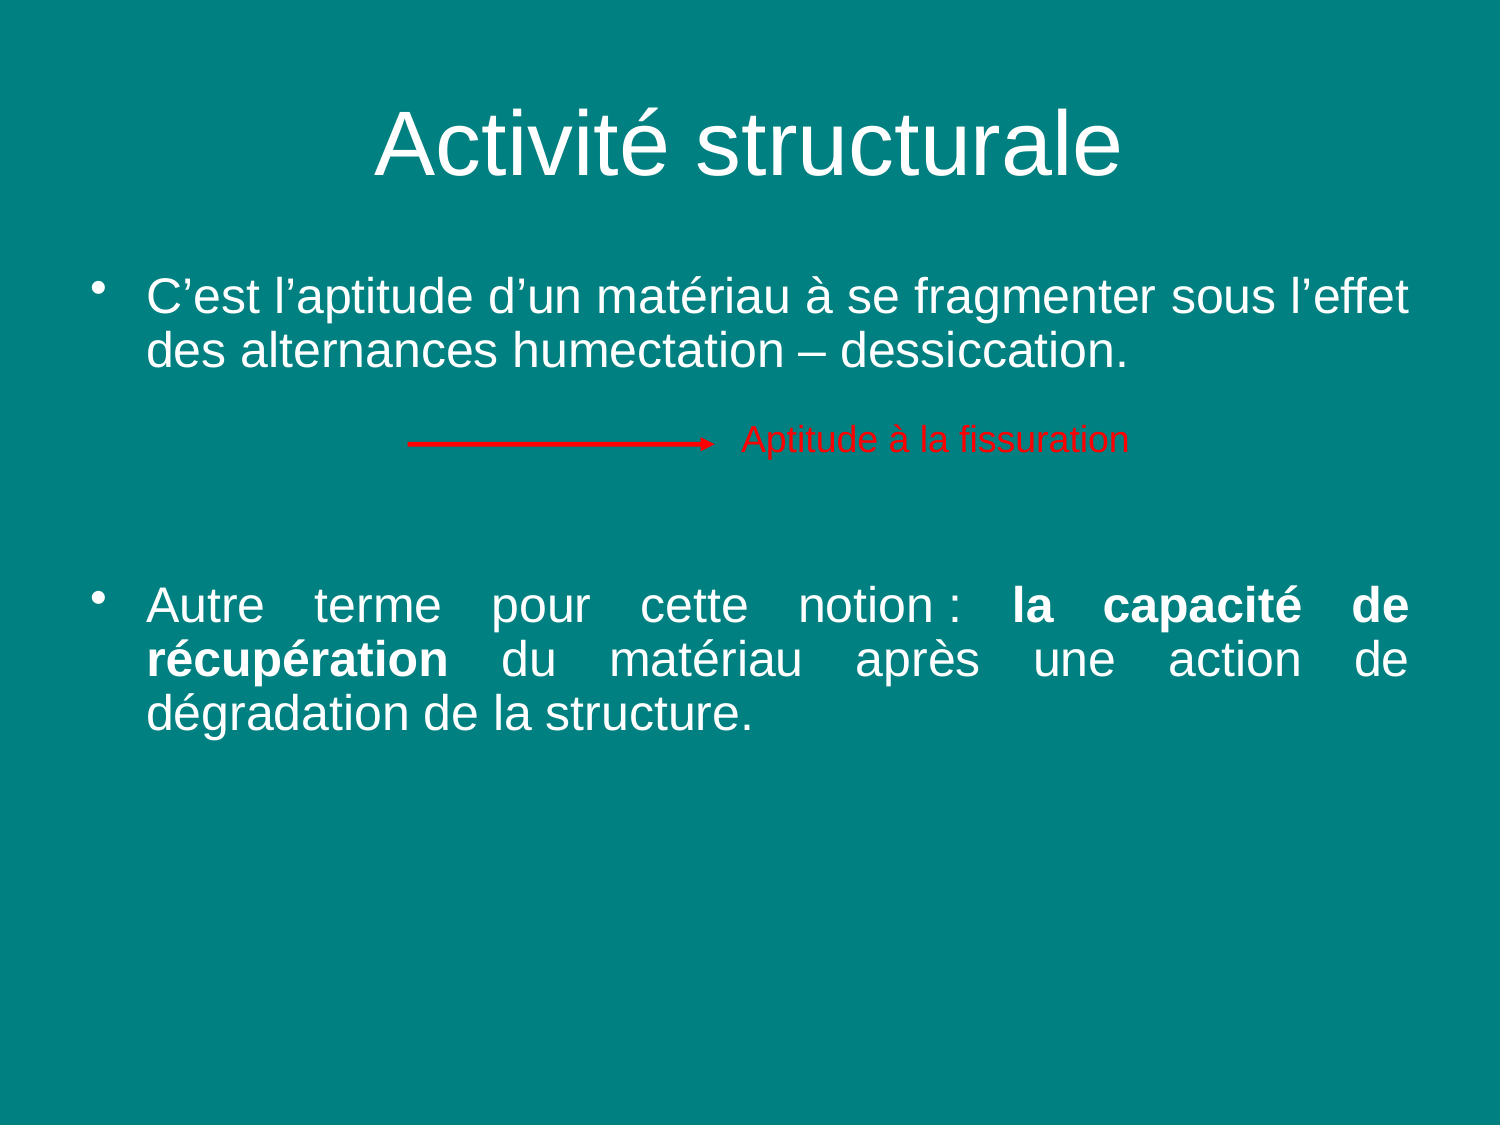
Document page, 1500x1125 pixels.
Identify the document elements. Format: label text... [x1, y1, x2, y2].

list C’est l’aptitude d’un matériau à se fragmenter sous l’effet des alternances humectation – dessiccation. Autre terme pour cette notion : la capacité de récupération du matériau après une action de dégradation de la structure. [74, 262, 1426, 1006]
title Activité structurale [74, 44, 1426, 233]
text_box [407, 438, 715, 451]
text_box Aptitude à la fissuration [726, 407, 1176, 468]
